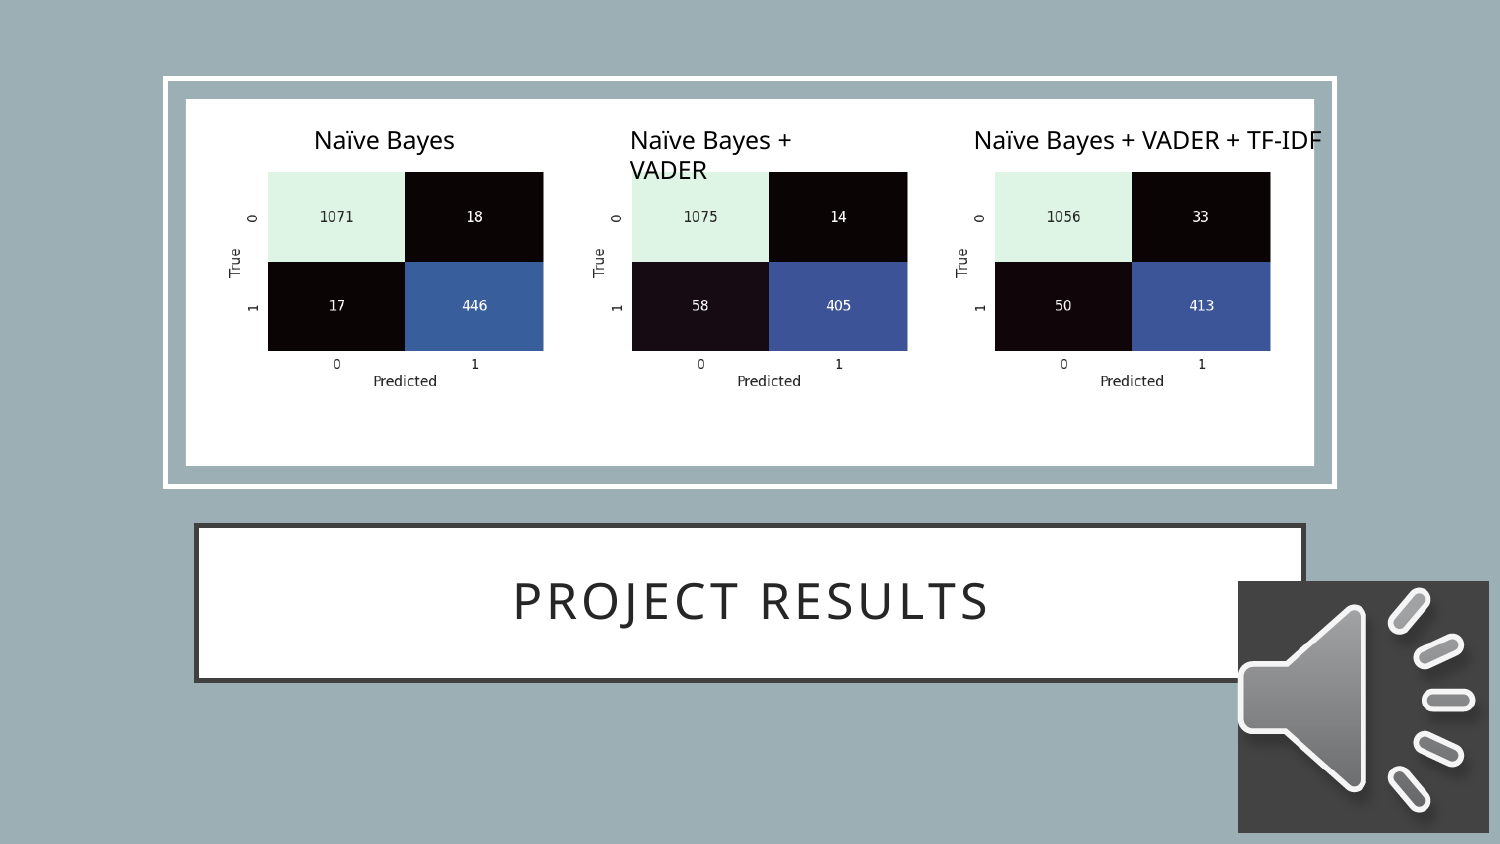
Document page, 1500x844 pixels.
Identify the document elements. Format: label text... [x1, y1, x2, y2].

picture [1236, 580, 1490, 834]
picture [587, 166, 912, 395]
title Project Results [194, 523, 1306, 683]
picture [223, 166, 548, 395]
text_box Naïve Bayes [298, 117, 473, 163]
text_box [185, 98, 1315, 467]
text_box Naïve Bayes + VADER [615, 117, 884, 166]
text_box Naïve Bayes + VADER + TF-IDF [958, 116, 1355, 162]
text_box [165, 78, 1335, 487]
picture [950, 166, 1275, 395]
